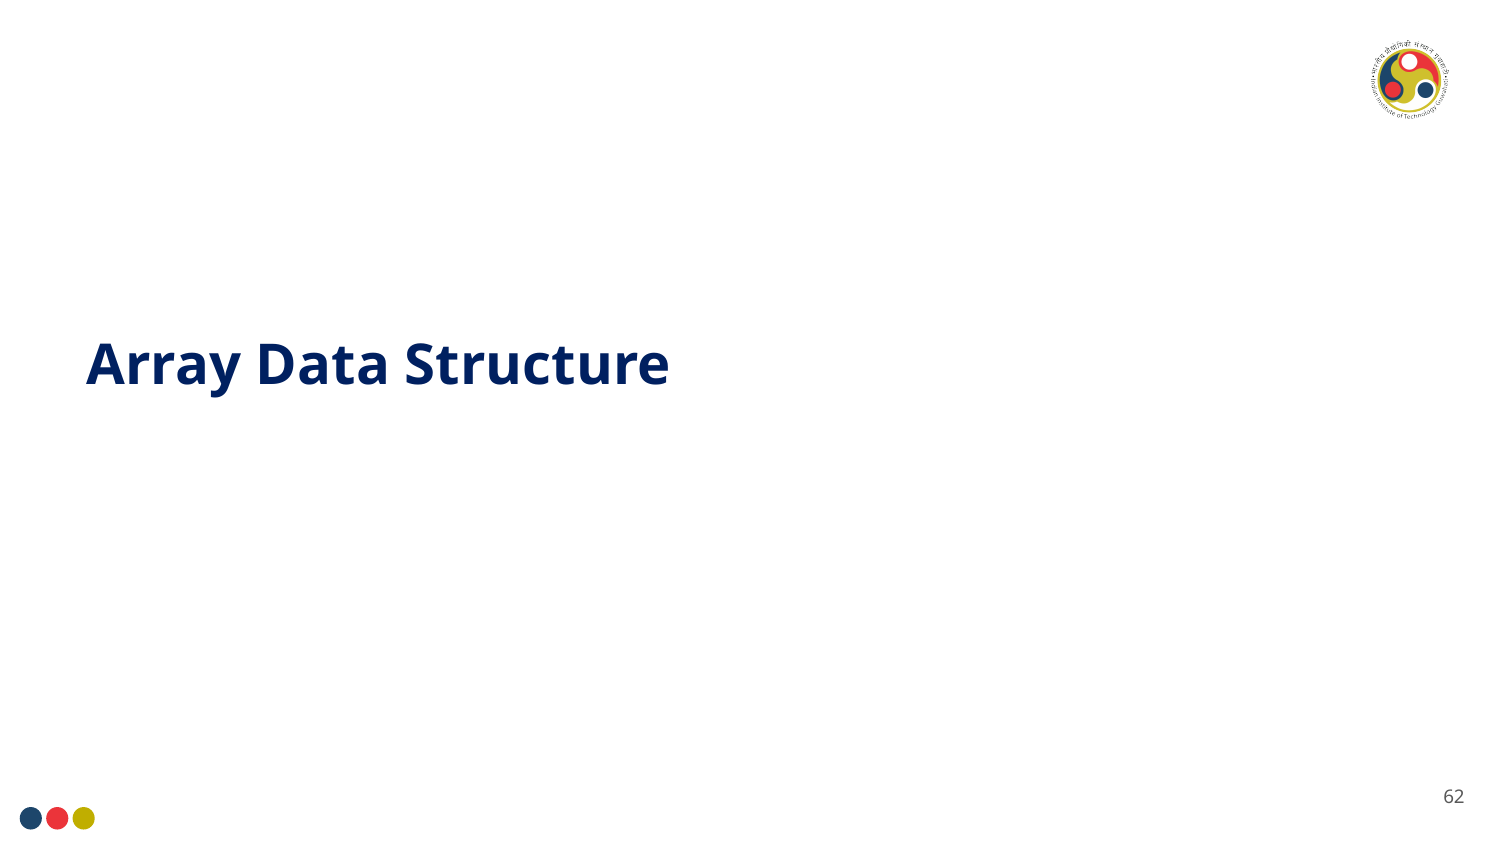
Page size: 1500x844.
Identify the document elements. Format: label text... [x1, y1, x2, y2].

slide_number 62 [1389, 764, 1480, 830]
text_box Array Data Structure [71, 320, 1366, 431]
picture [1371, 40, 1449, 119]
